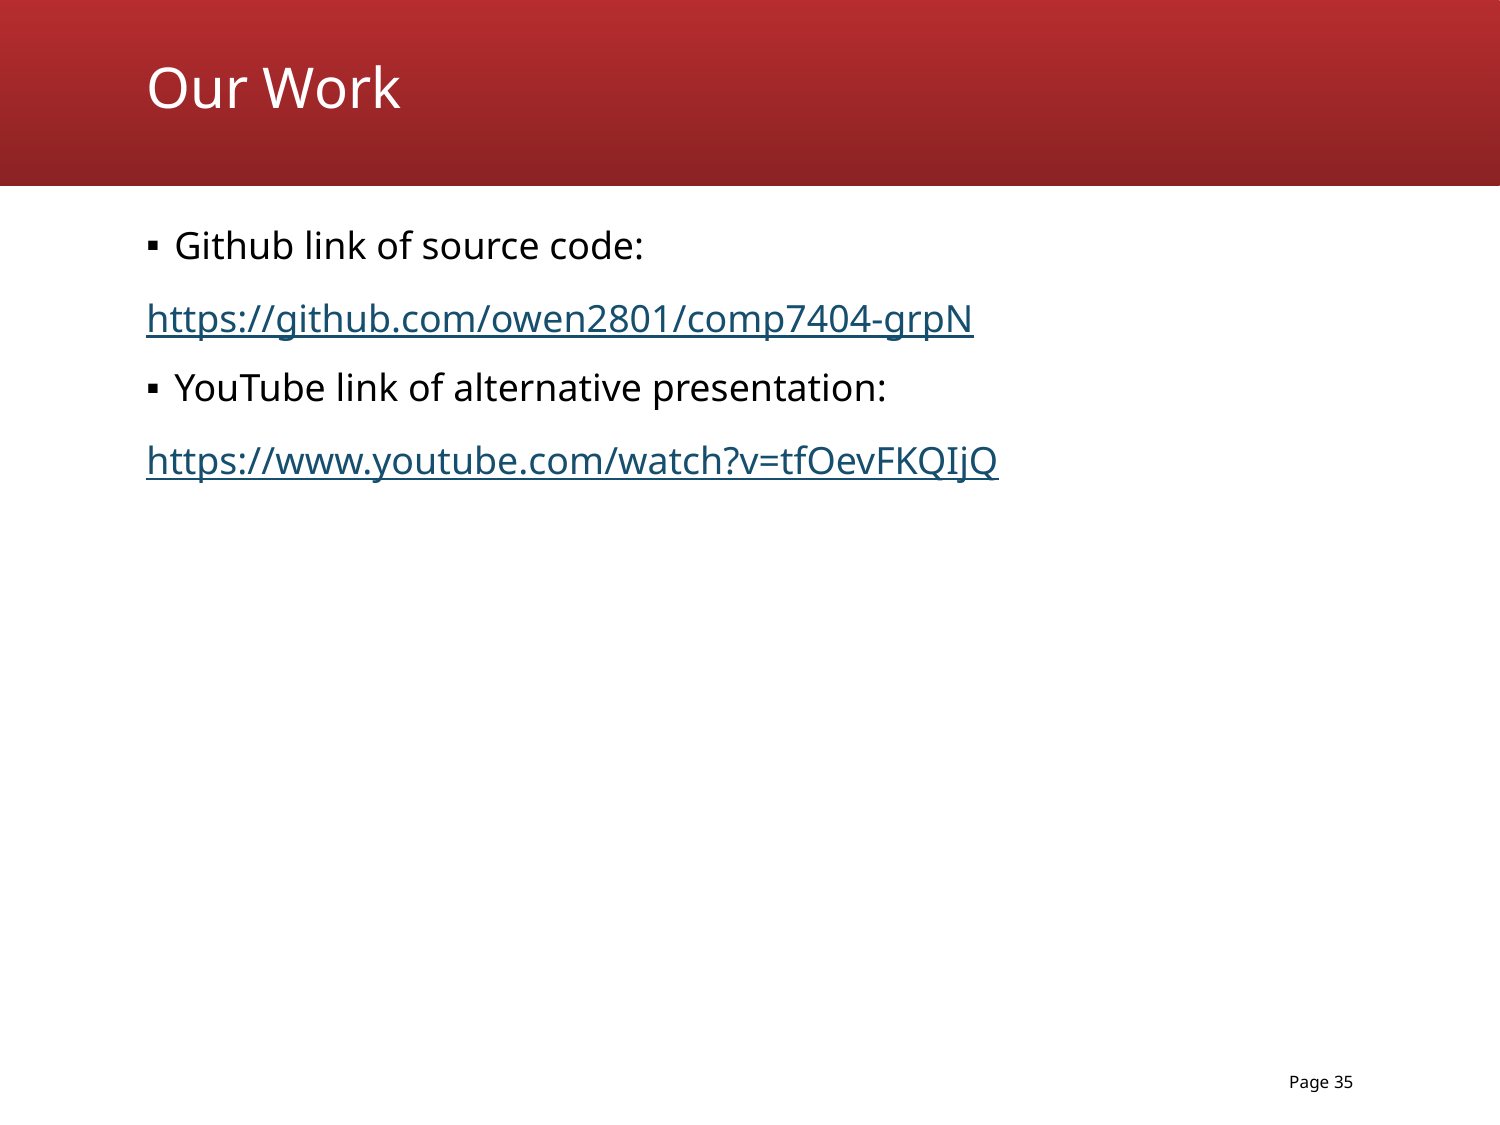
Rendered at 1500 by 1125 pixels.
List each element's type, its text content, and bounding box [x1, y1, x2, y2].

title Our Work [131, 16, 1369, 164]
list Github link of source code: https://github.com/owen2801/comp7404-grpN YouTube link of alternative presentation: https://www.youtube.com/watch?v=tfOevFKQIjQ [131, 219, 1369, 1047]
slide_number Page 35 [1265, 1063, 1369, 1103]
